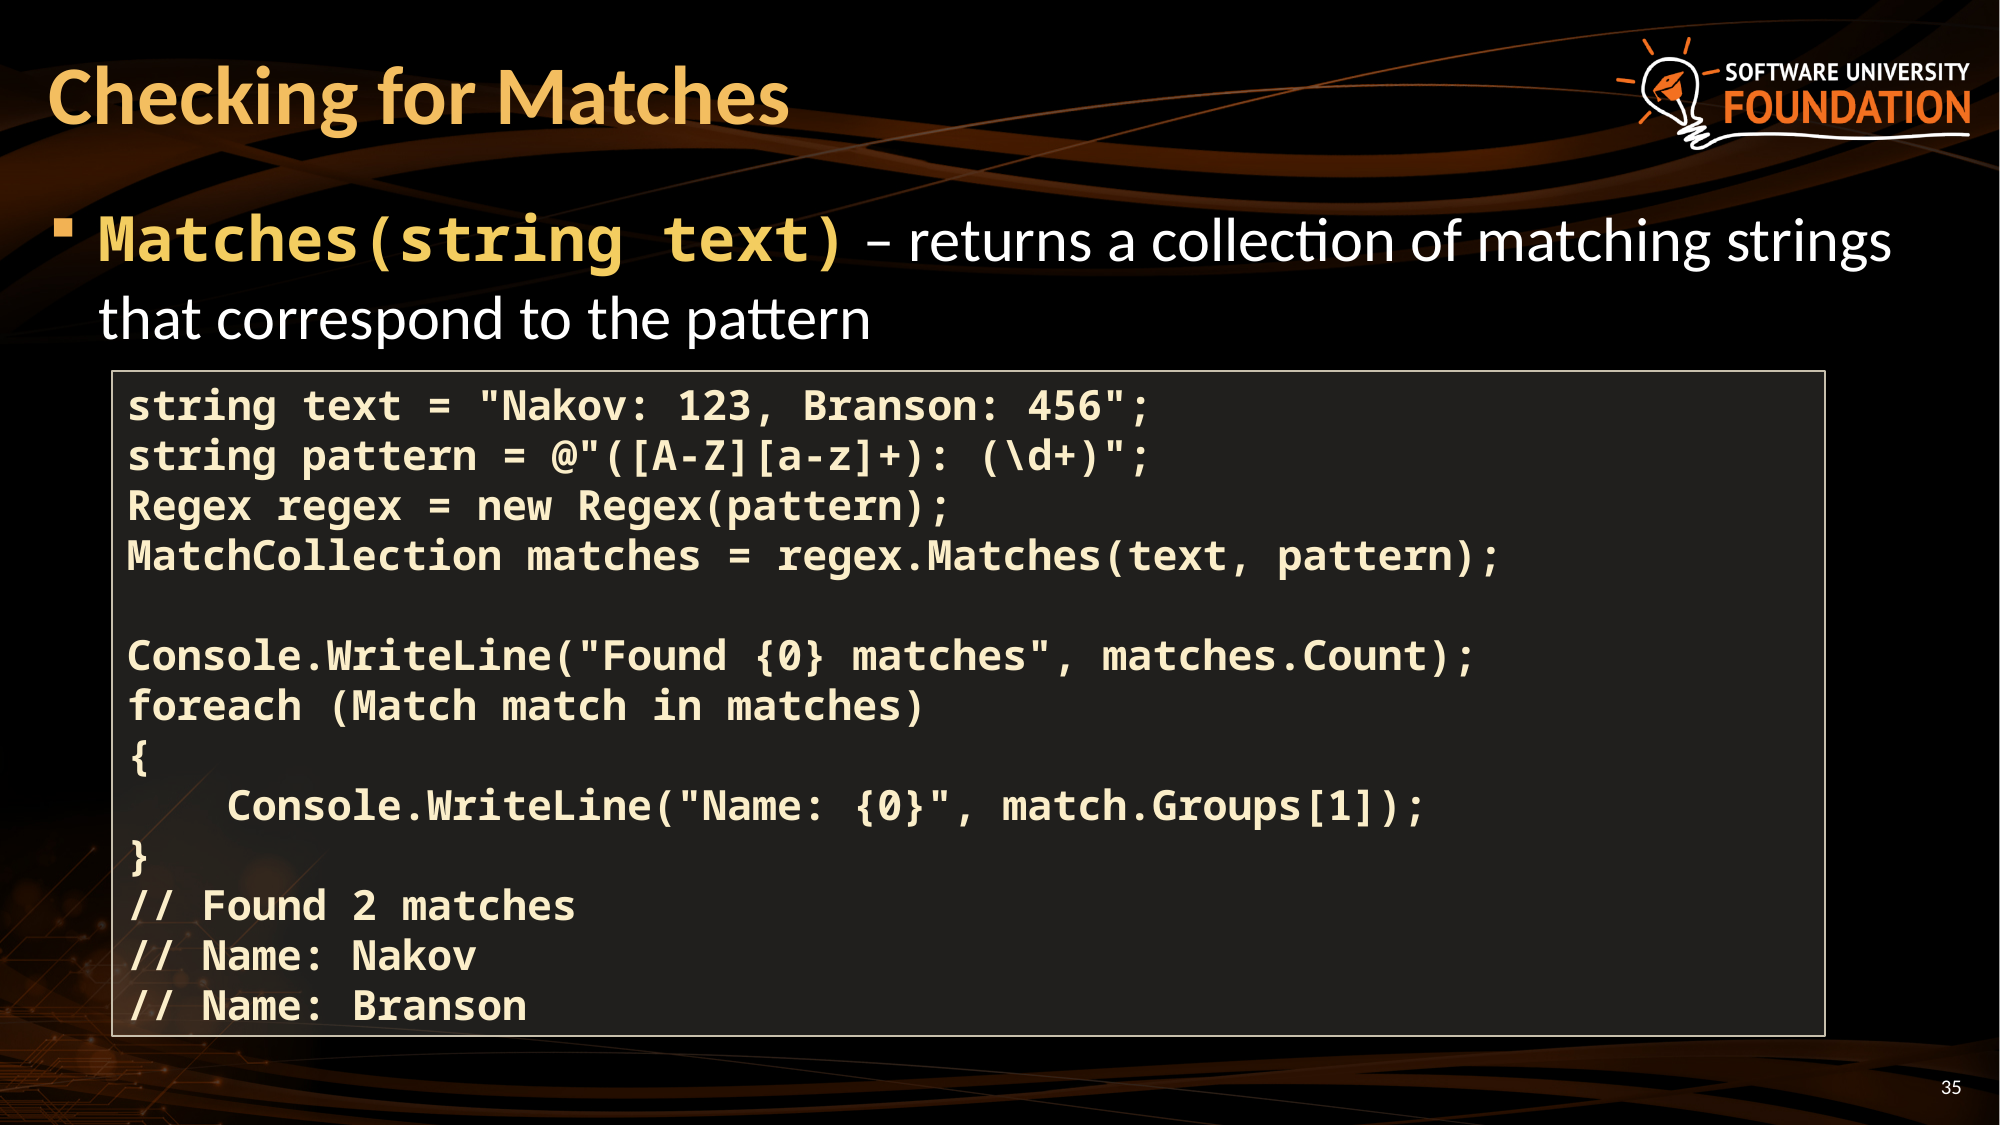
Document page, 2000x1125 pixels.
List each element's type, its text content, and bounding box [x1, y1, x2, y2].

text_box string text = "Nakov: 123, Branson: 456"; string pattern = @"([A-Z][a-z]+): (\d+)"; Regex regex = new Regex(pattern); MatchCollection matches = regex.Matches(text, pattern); Console.WriteLine("Found {0} matches", matches.Count); foreach (Match match in matches) { Console.WriteLine("Name: {0}", match.Groups[1]); } // Found 2 matches // Name: Nakov // Name: Branson [112, 371, 1825, 1037]
picture [0, 0, 2000, 1125]
title Checking for Matches [30, 6, 1602, 189]
list Matches(string text) – returns a collection of matching strings that correspond to the pattern [31, 188, 1968, 1103]
